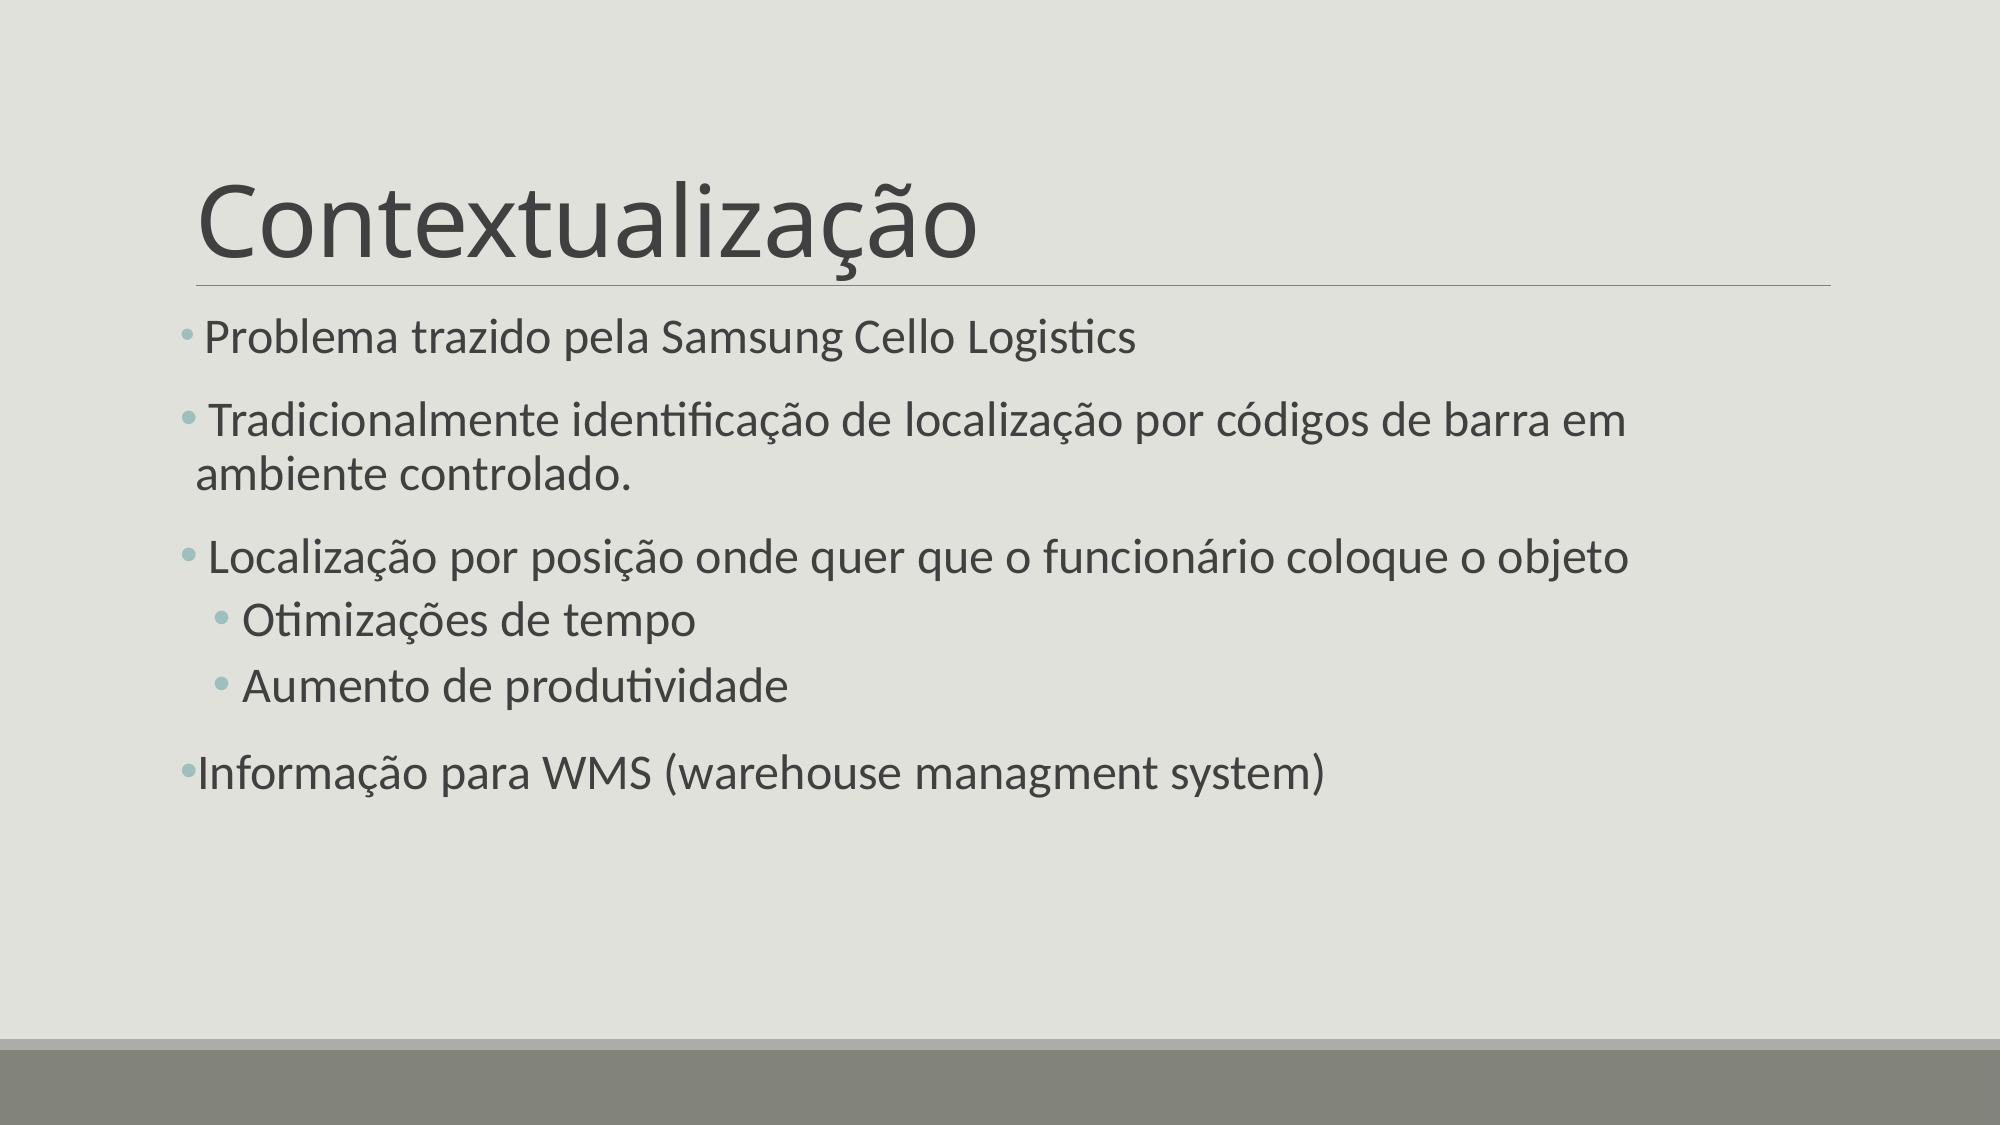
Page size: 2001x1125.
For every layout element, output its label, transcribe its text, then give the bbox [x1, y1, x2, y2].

title Contextualização [180, 47, 1830, 285]
list Problema trazido pela Samsung Cello Logistics Tradicionalmente identificação de localização por códigos de barra em ambiente controlado. Localização por posição onde quer que o funcionário coloque o objeto Otimizações de tempo Aumento de produtividade Informação para WMS (warehouse managment system) [180, 302, 1830, 963]
